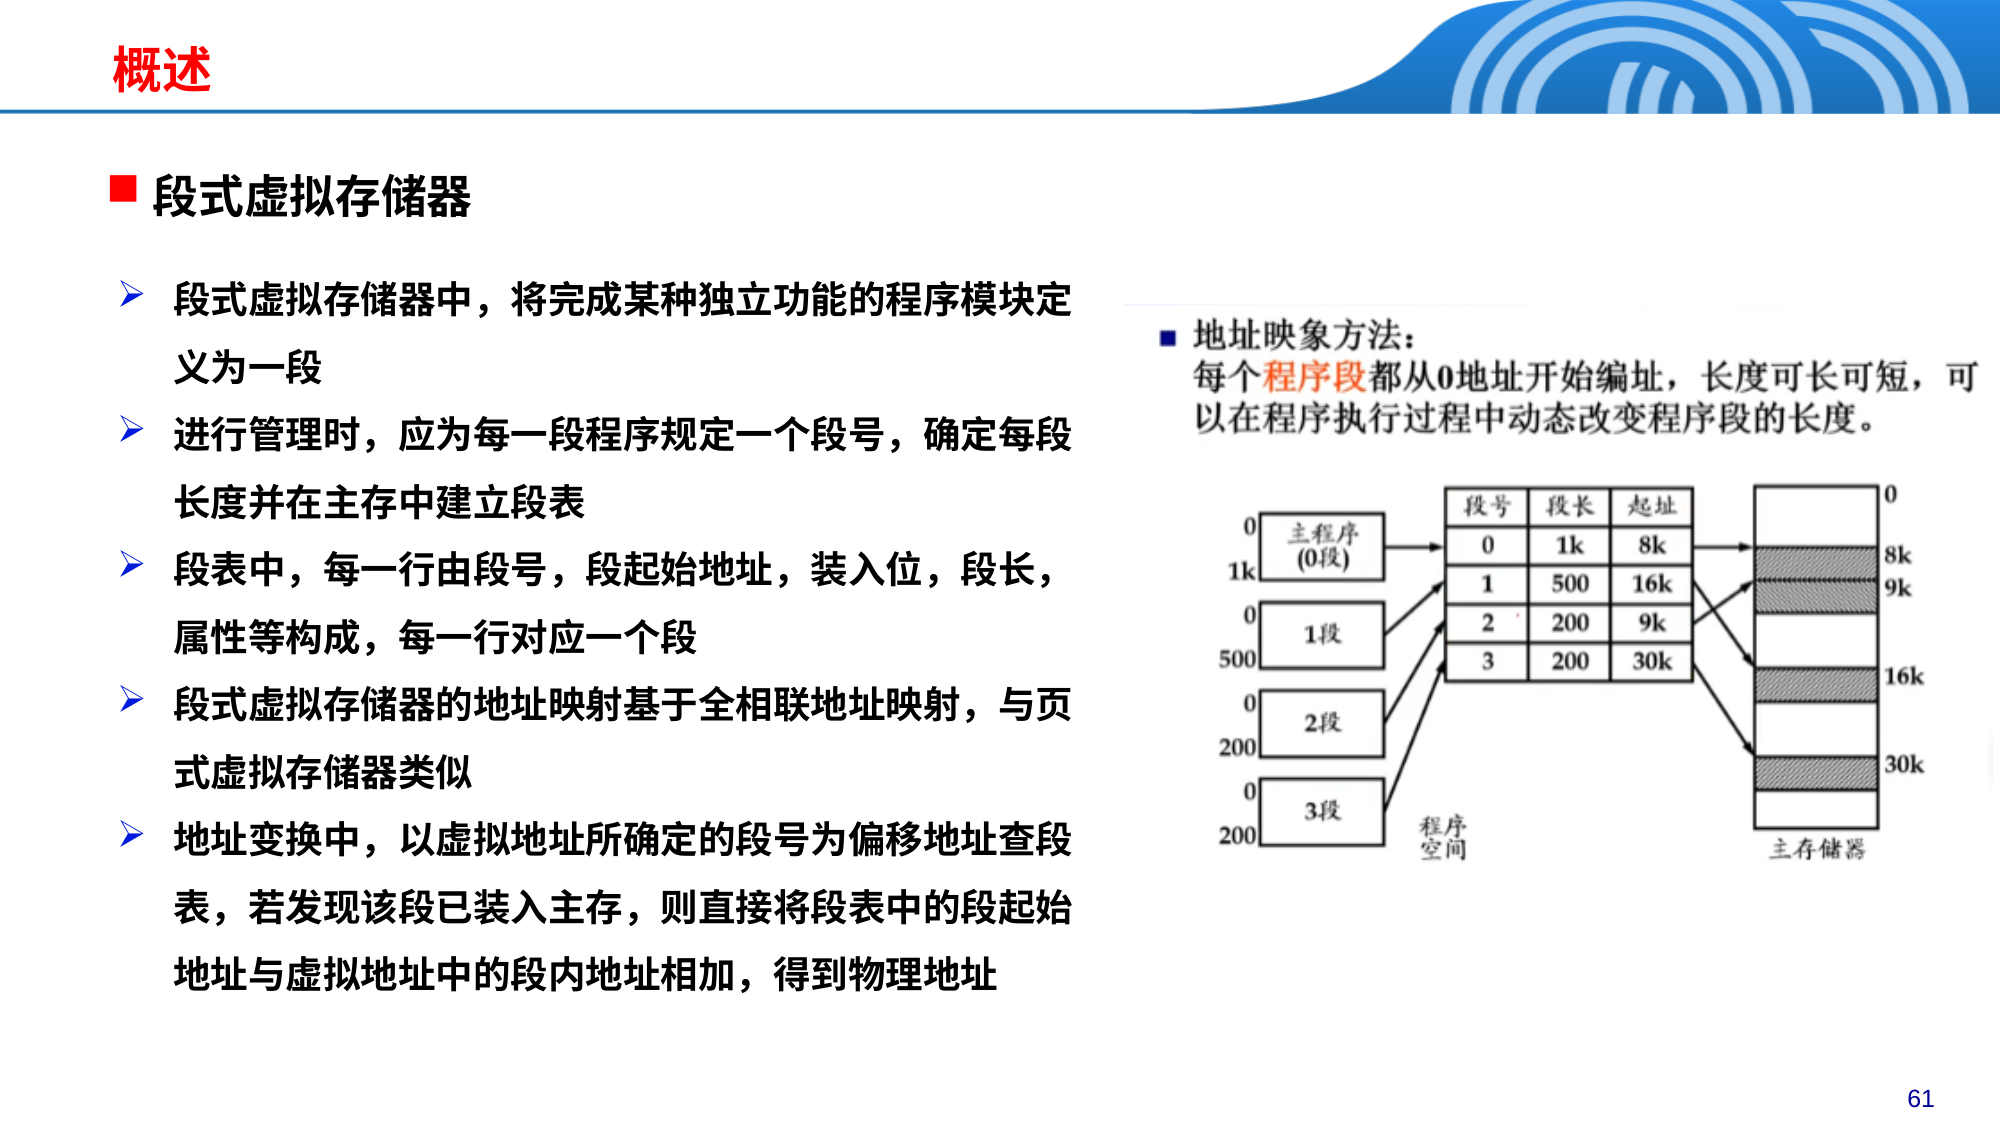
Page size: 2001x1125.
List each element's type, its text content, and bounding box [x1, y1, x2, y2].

text_box 段式虚拟存储器 [95, 152, 1420, 227]
picture [0, 0, 2000, 114]
picture [1123, 304, 1993, 906]
title 概述 [101, 42, 966, 105]
text_box 段式虚拟存储器中，将完成某种独立功能的程序模块定义为一段 进行管理时，应为每一段程序规定一个段号，确定每段长度并在主存中建立段表 段表中，每一行由段号，段起始地址，装入位，段长，属性等构成，每一行对应一个段 段式虚拟存储器的地址映射基于全相联地址映射，与页式虚拟存储器类似 地址变换中，以虚拟地址所确定的段号为偏移地址查段表，若发现该段已装入主存，则直接将段表中的段起始地址与虚拟地址中的段内地址相加，得到物理地址 [102, 246, 1107, 1004]
